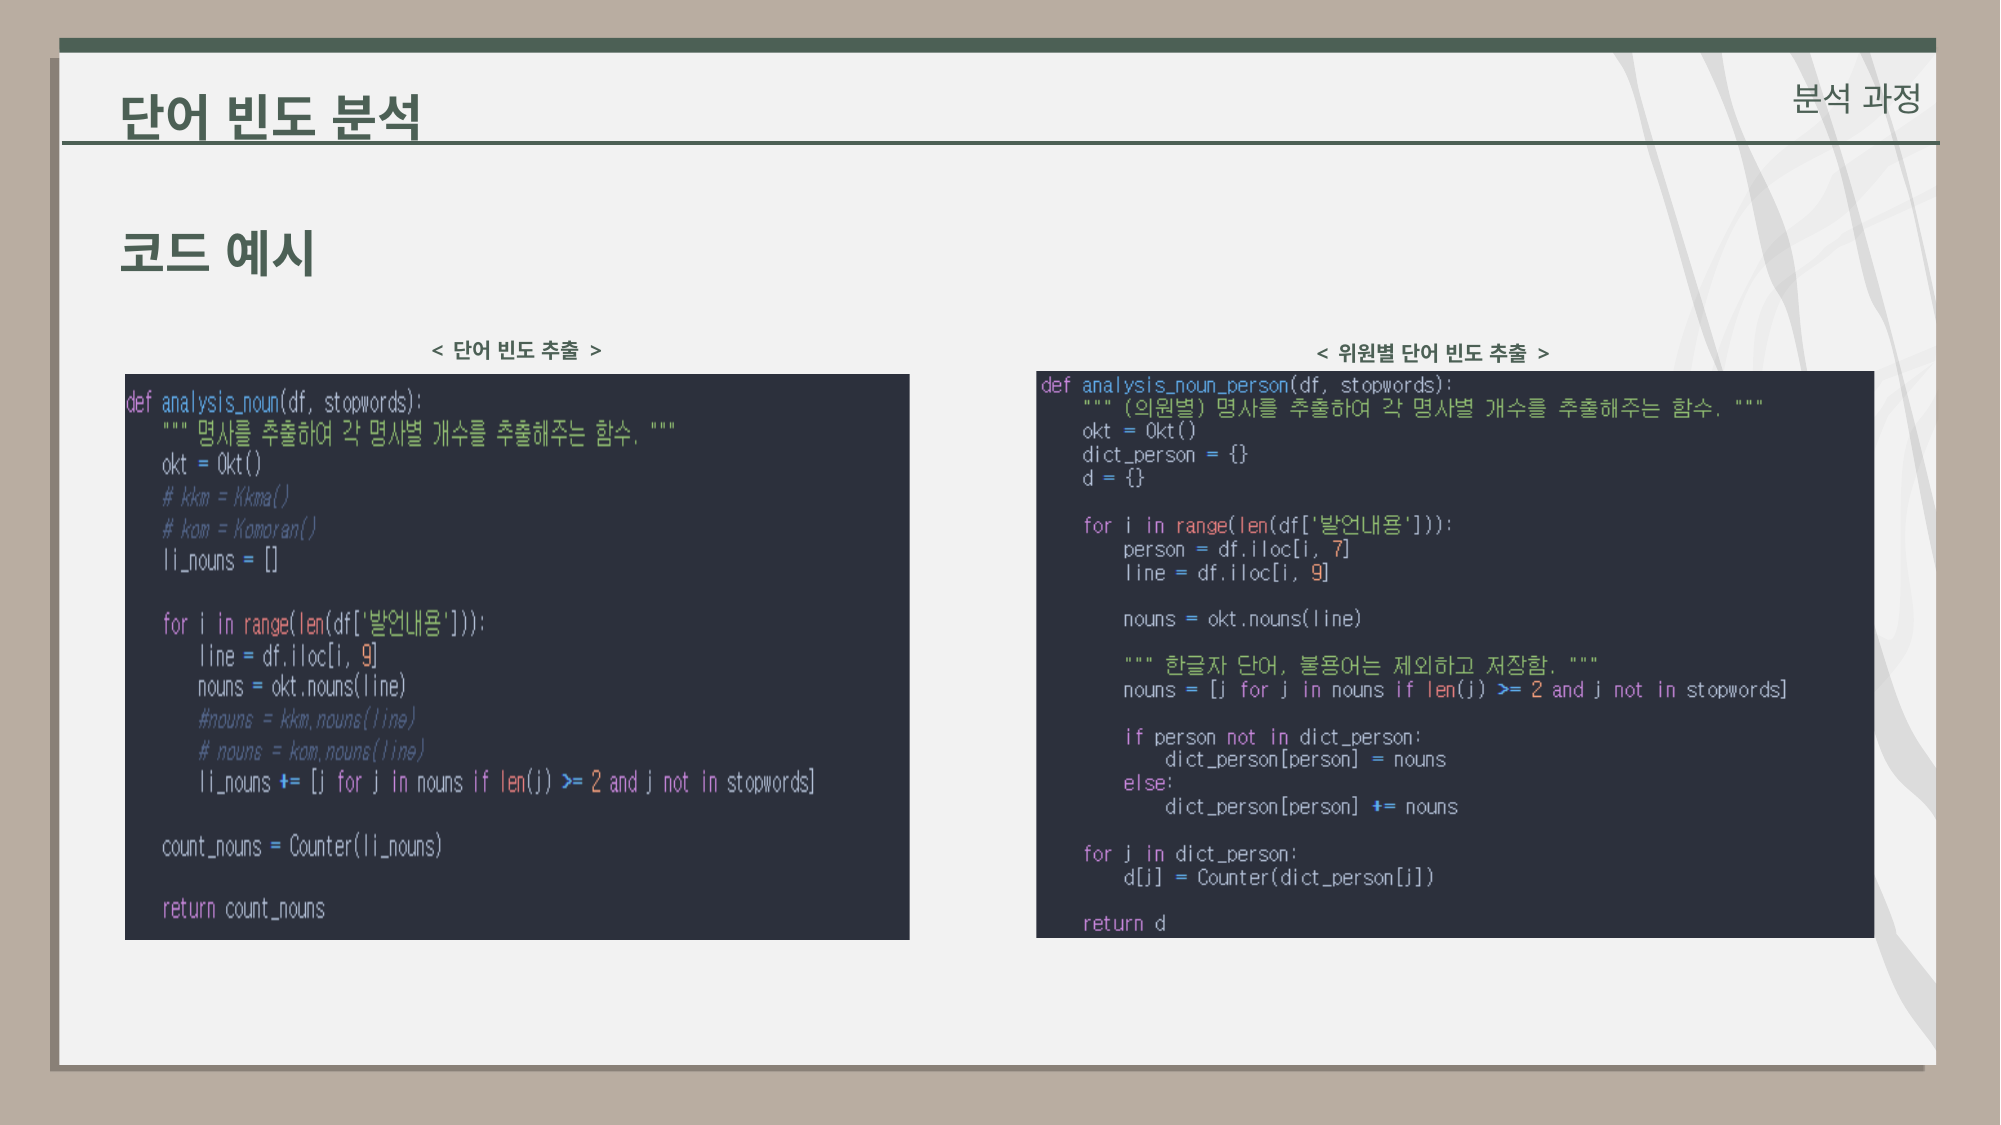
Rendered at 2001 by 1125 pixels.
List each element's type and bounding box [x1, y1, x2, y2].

picture [1036, 371, 1875, 938]
picture [125, 374, 910, 940]
text_box [59, 37, 1939, 1065]
